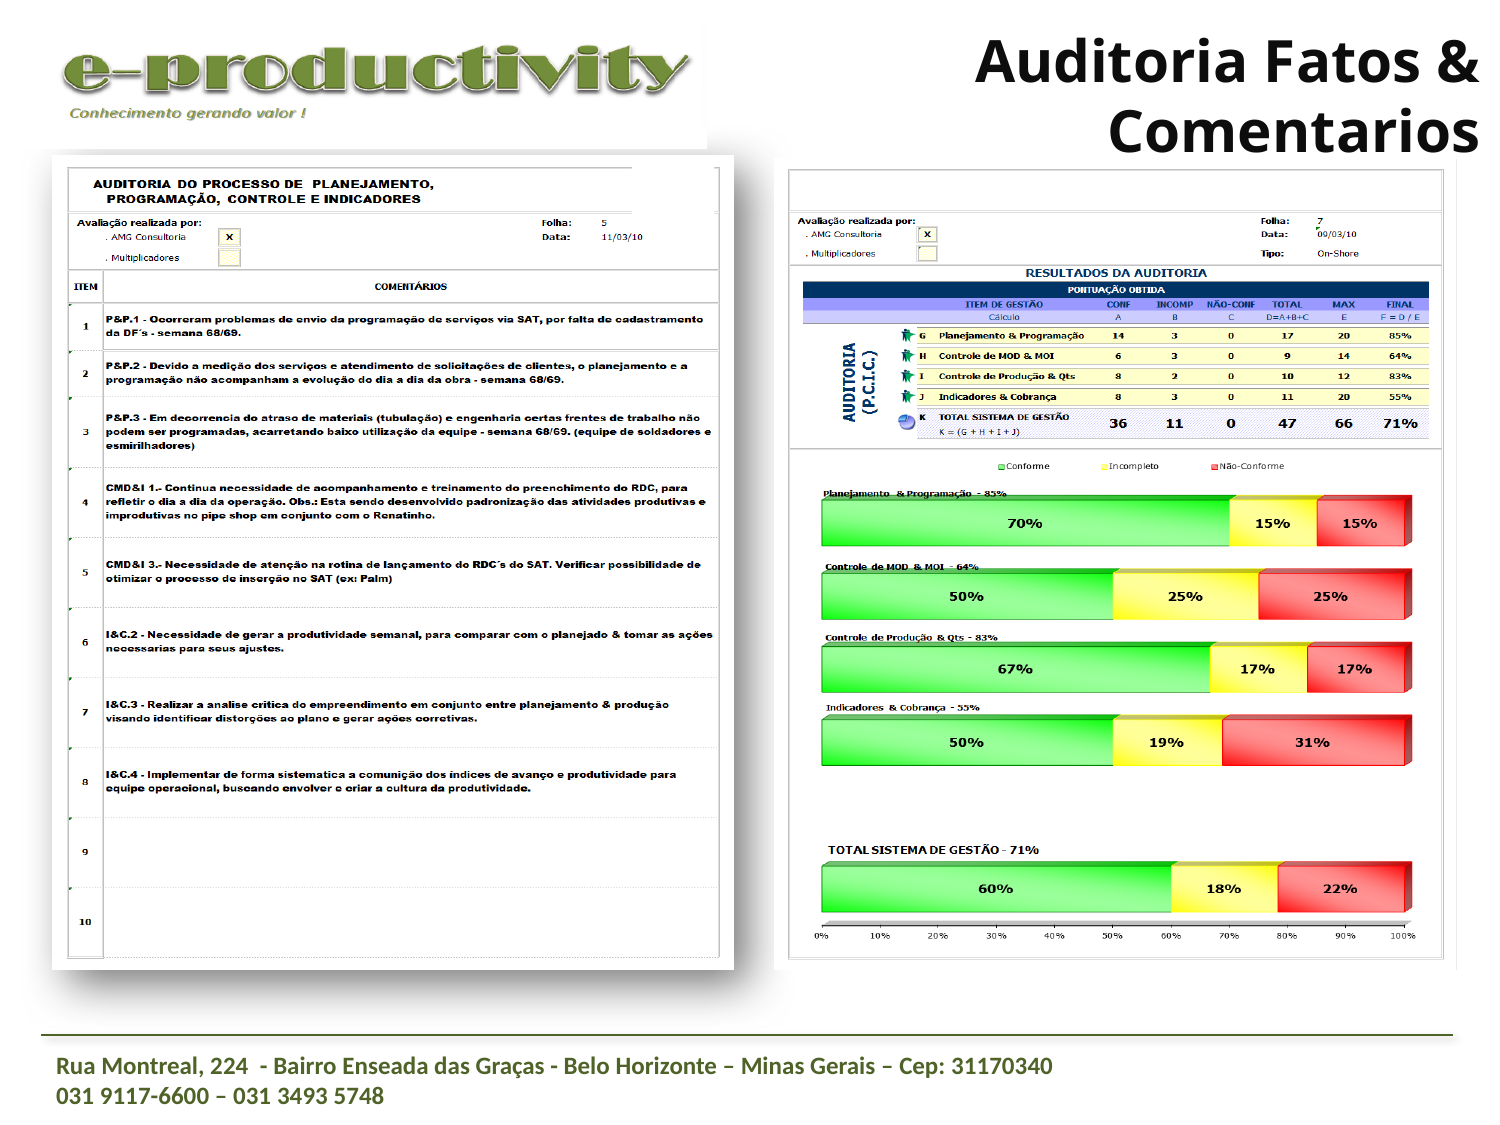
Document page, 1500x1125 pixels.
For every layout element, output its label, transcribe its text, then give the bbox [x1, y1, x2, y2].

text_box Auditoria Fatos & Comentarios [712, 23, 1486, 93]
picture [5, 6, 708, 150]
picture [52, 155, 734, 970]
picture [774, 158, 1457, 970]
text_box Rua Montreal, 224 - Bairro Enseada das Graças - Belo Horizonte – Minas Gerais – Cep: 31170340 031 9117-6600 – 031 3493 5748 [41, 1042, 1447, 1117]
